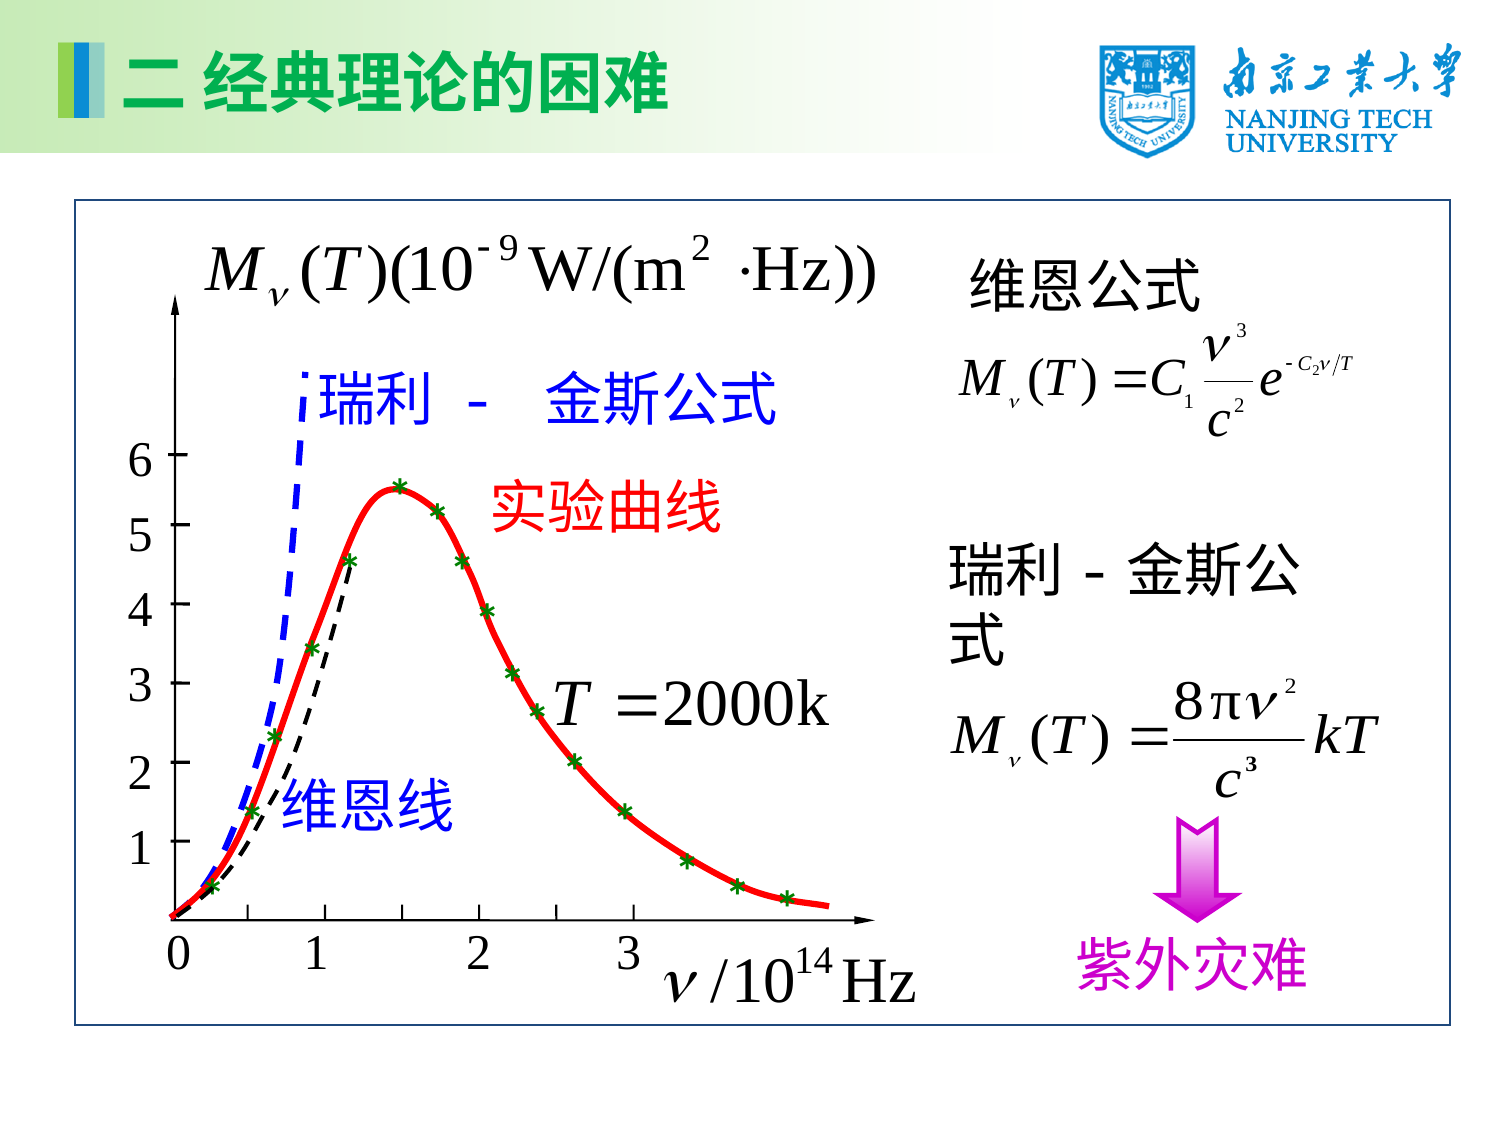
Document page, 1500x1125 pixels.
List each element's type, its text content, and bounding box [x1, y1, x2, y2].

picture [0, 0, 1500, 1125]
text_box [953, 241, 1379, 446]
text_box 二 经典理论的困难 [106, 33, 769, 129]
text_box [170, 354, 838, 456]
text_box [1059, 820, 1325, 1006]
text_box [932, 525, 1389, 808]
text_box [74, 199, 1451, 1026]
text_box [170, 456, 838, 945]
